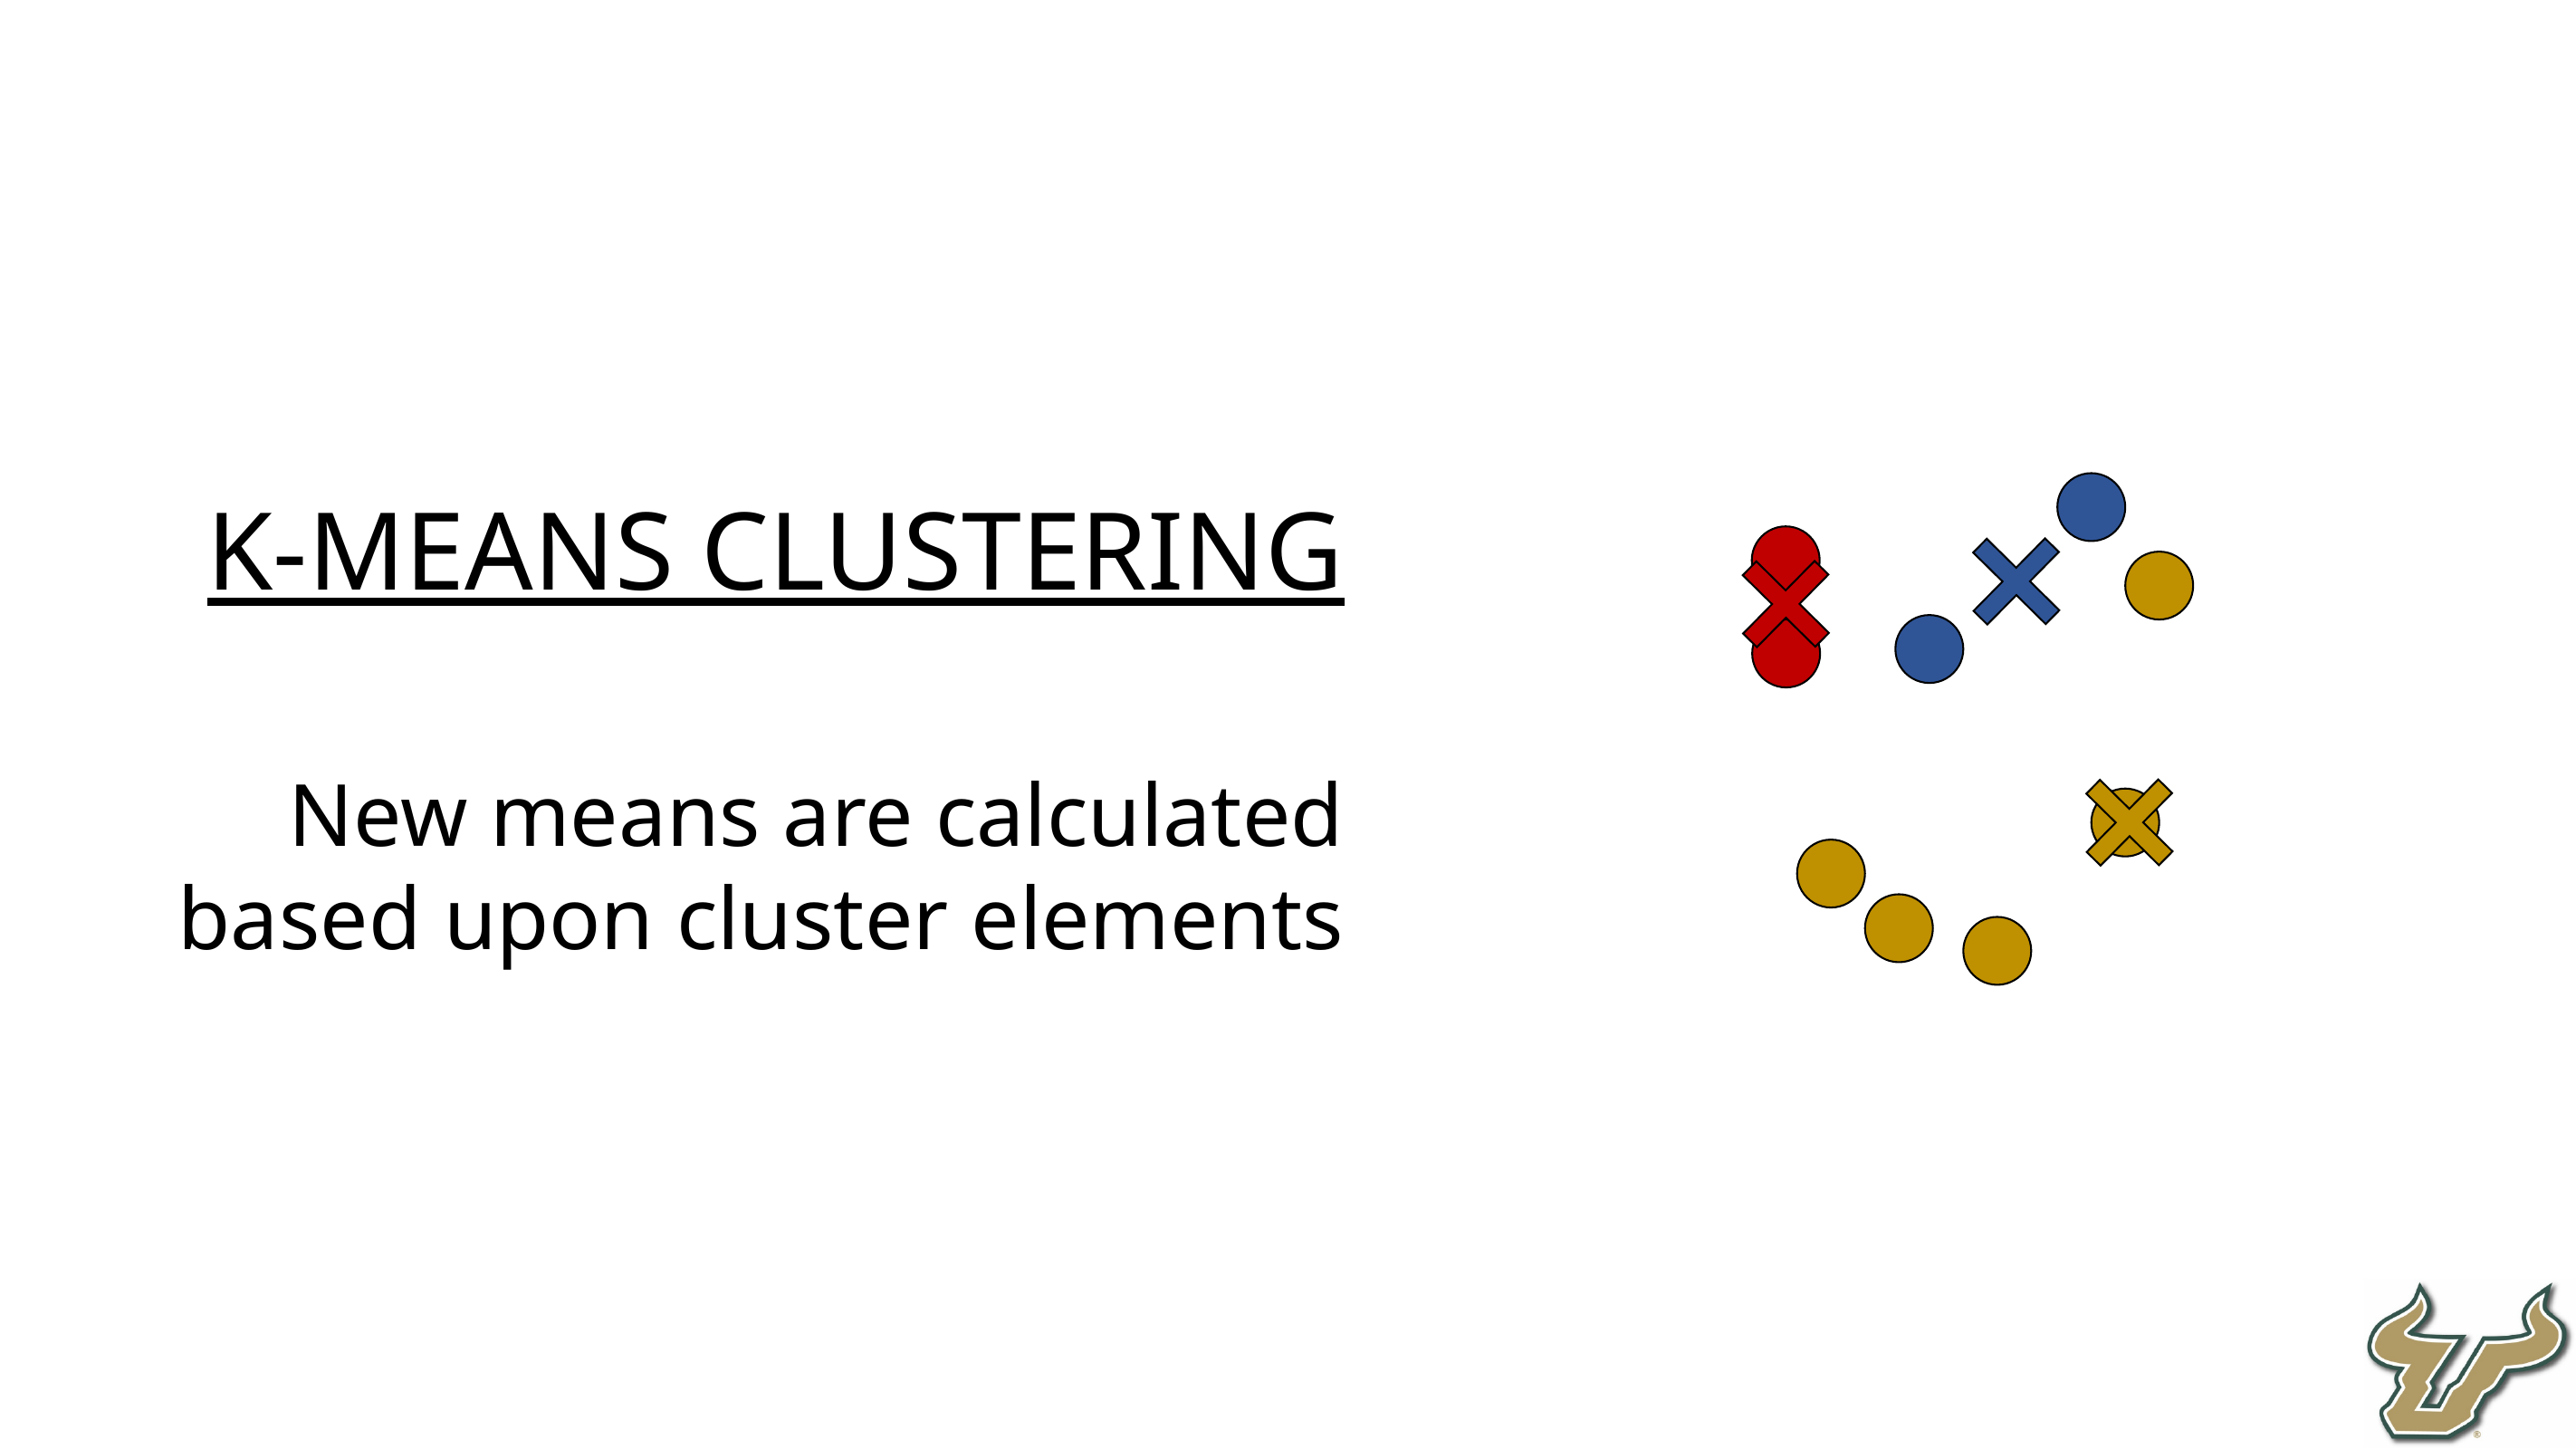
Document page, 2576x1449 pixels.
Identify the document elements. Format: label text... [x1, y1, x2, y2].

text_box [2146, 810, 2160, 835]
text_box [2112, 787, 2143, 806]
text_box [2090, 804, 2113, 840]
text_box [1741, 559, 1831, 649]
text_box [1796, 839, 1866, 909]
text_box [2113, 839, 2144, 858]
text_box [1962, 916, 2033, 986]
text_box [1894, 614, 1965, 685]
text_box [1750, 525, 1821, 588]
text_box [1751, 620, 1822, 689]
text_box [2056, 472, 2127, 542]
list K-means Clustering New means are calculated based upon cluster elements [0, 175, 1358, 1274]
text_box [1863, 893, 1934, 964]
text_box [2124, 551, 2195, 621]
text_box [2084, 778, 2174, 868]
text_box [1971, 536, 2061, 627]
picture [2363, 1278, 2576, 1448]
